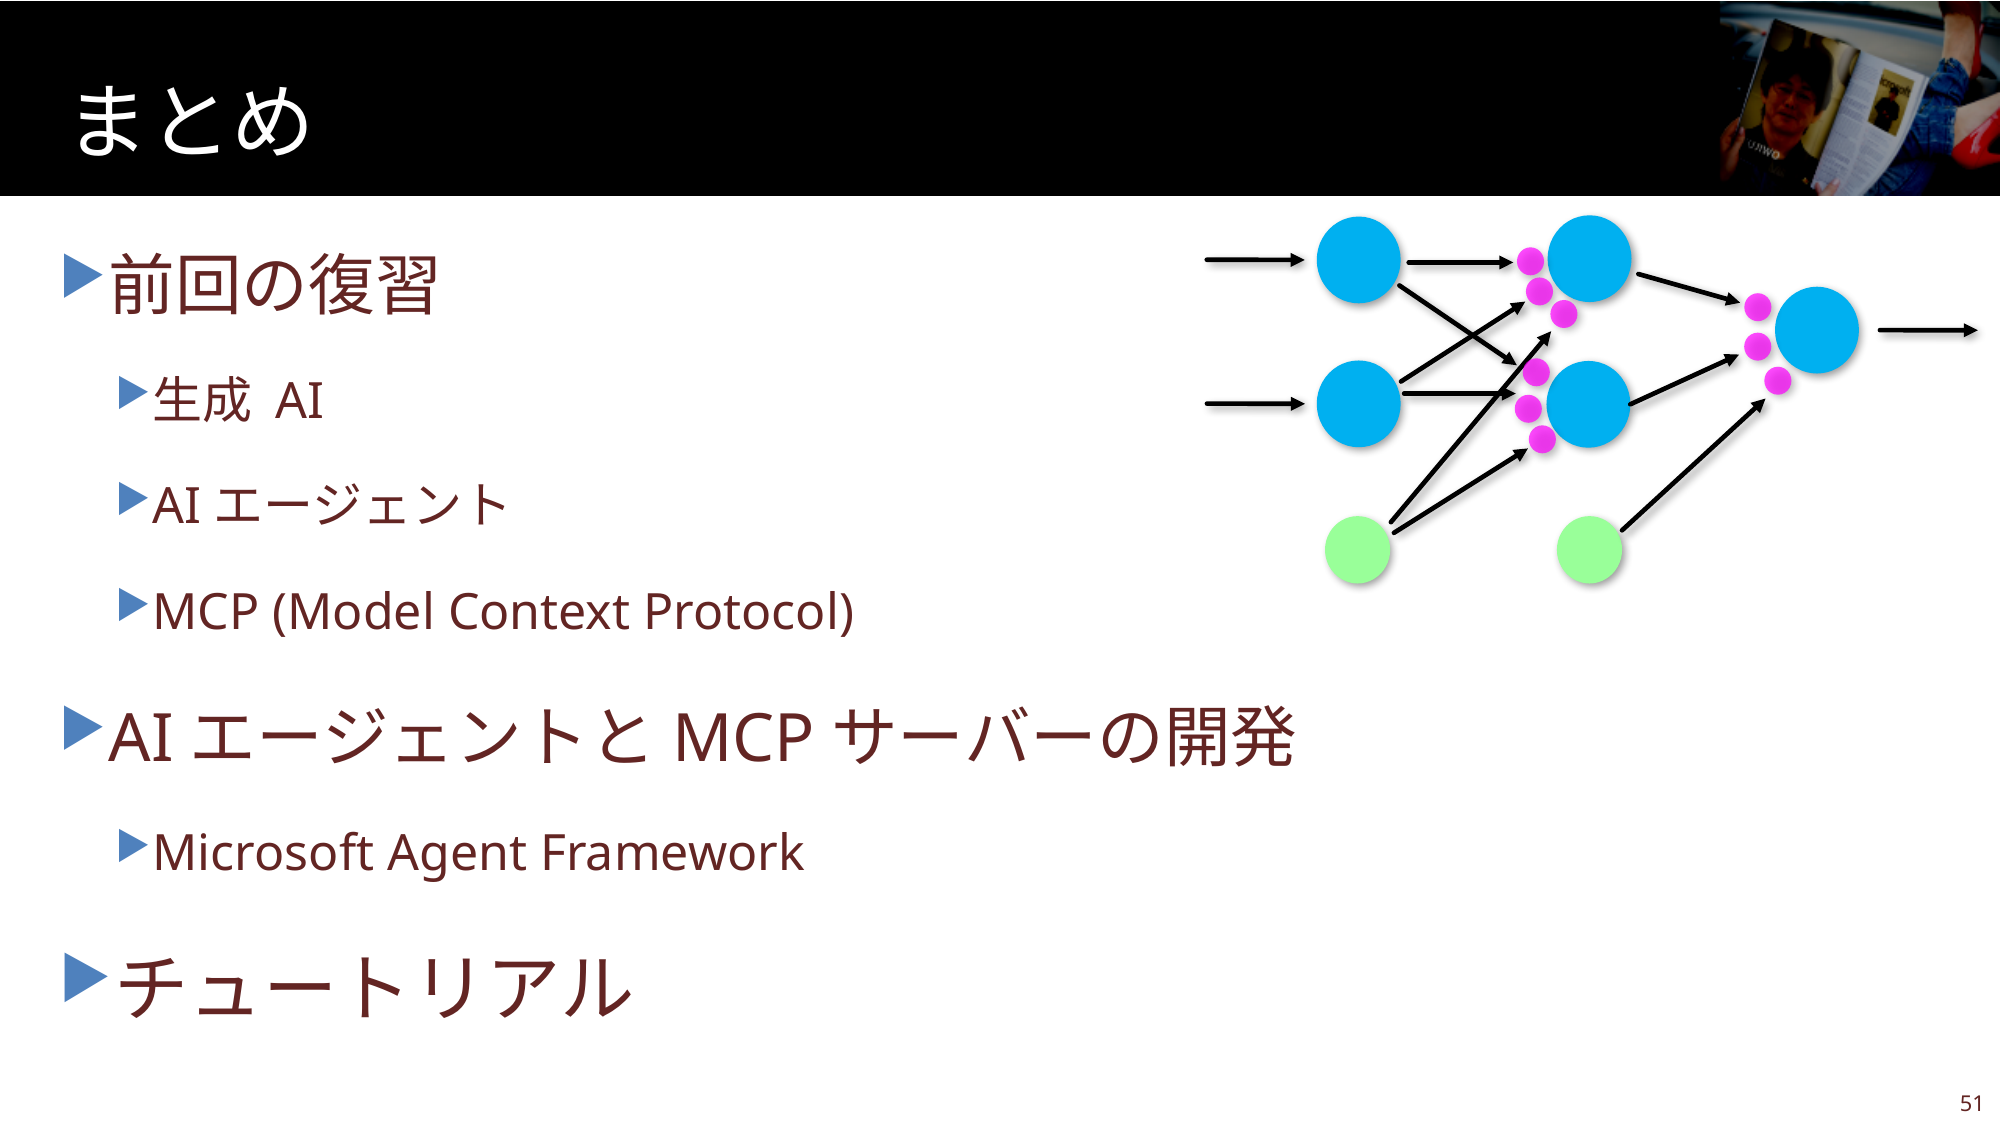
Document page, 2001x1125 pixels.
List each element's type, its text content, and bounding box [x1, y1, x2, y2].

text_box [1206, 214, 1979, 584]
list 前回の復習 生成 AI AIエージェント MCP (Model Context Protocol) AIエージェントとMCPサーバーの開発 Microsoft Agent Framework チュートリアル [44, 195, 1956, 1030]
title まとめ [50, 61, 2000, 216]
slide_number 50 [1887, 1084, 2000, 1124]
picture [0, 1, 2000, 196]
